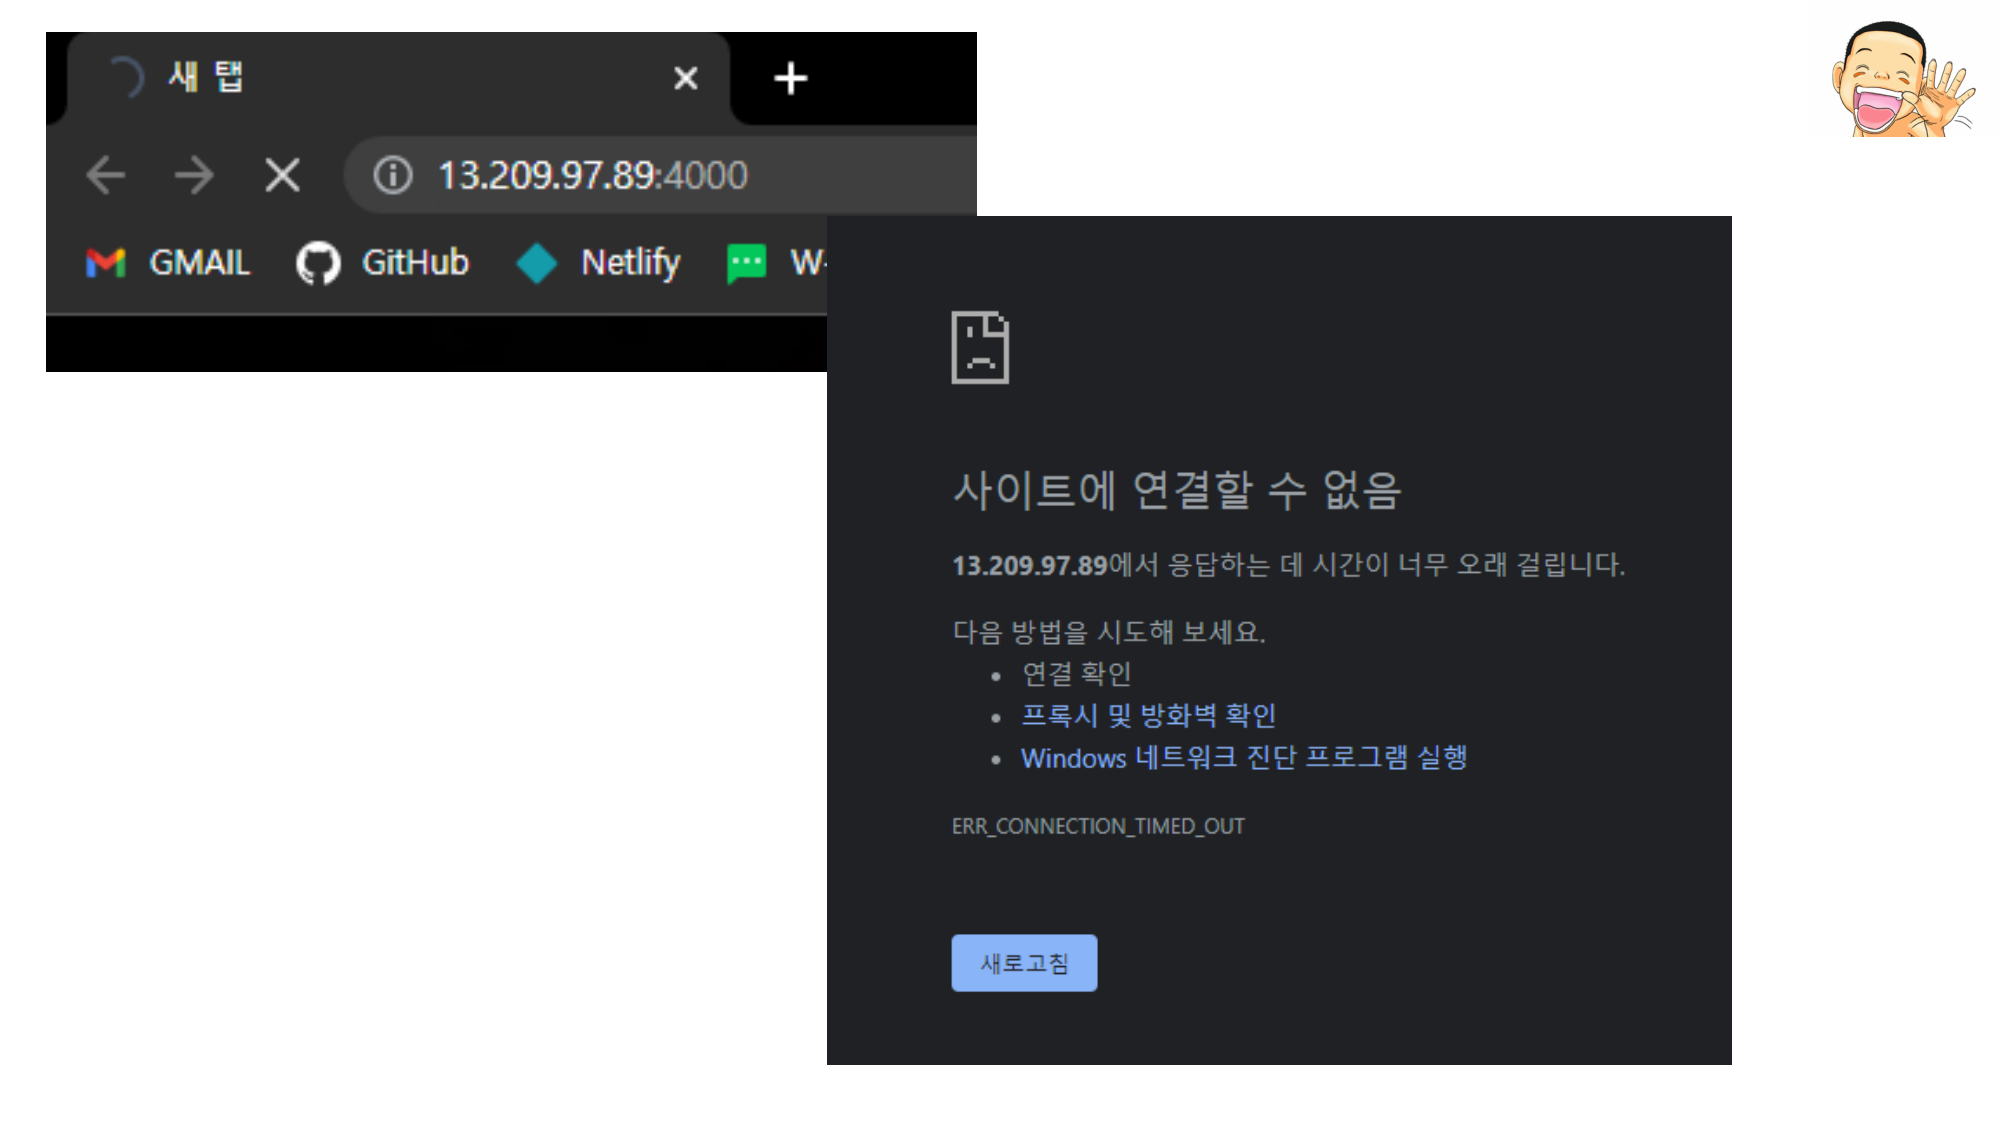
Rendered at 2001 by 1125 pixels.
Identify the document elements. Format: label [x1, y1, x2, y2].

picture [46, 32, 1732, 1065]
picture [1808, 0, 2000, 137]
